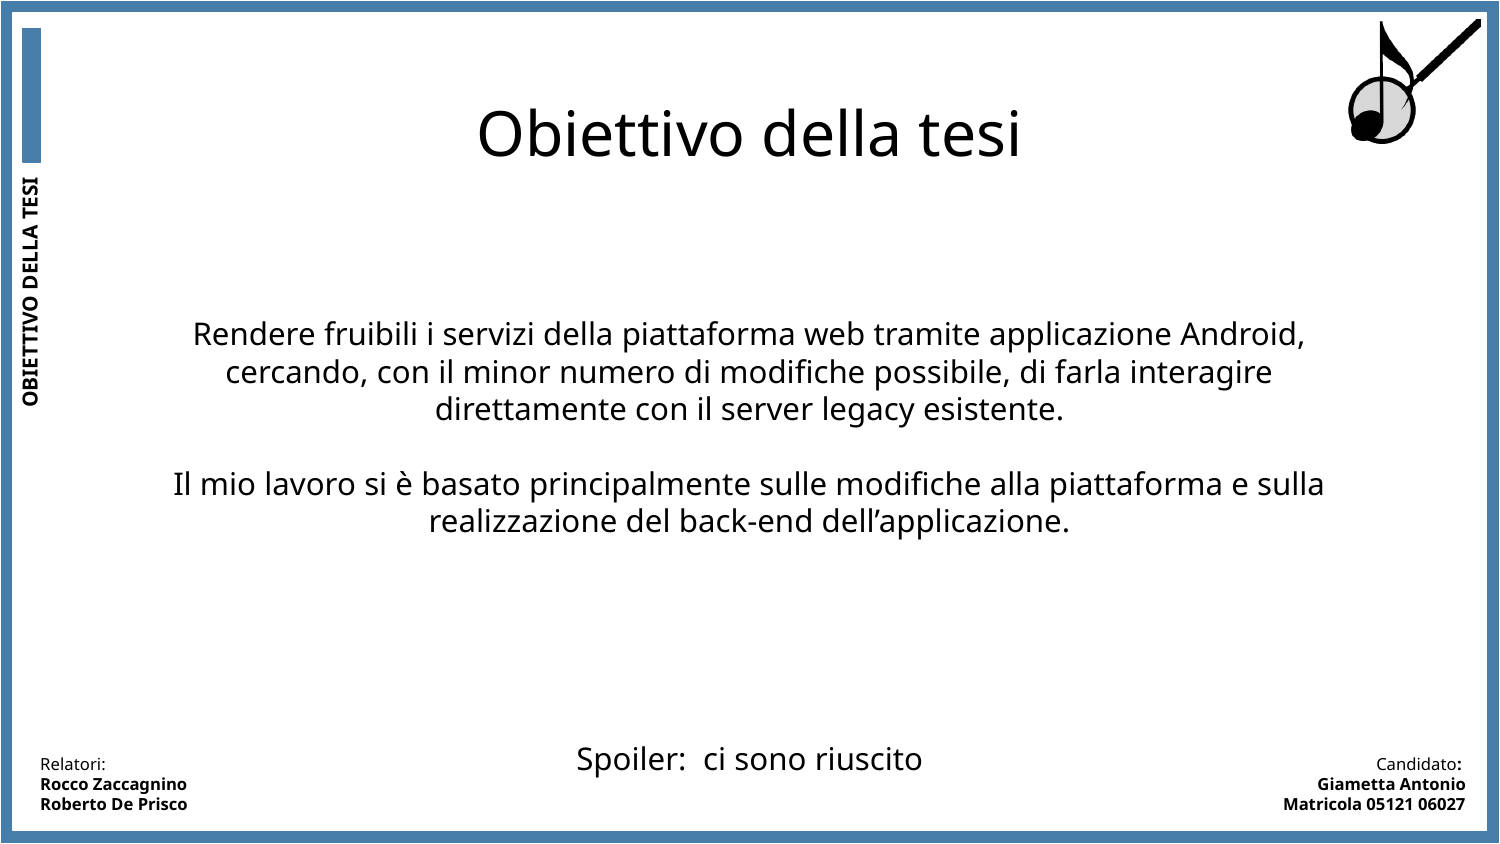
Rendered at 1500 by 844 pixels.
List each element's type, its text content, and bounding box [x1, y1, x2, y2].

text_box Spoiler: ci sono riuscito [454, 724, 1046, 792]
text_box Relatori: Rocco Zaccagnino Roberto De Prisco [0, 738, 342, 829]
text_box Obiettivo della tesi [137, 79, 1363, 185]
text_box OBIETTIVO DELLA TESI [4, 162, 55, 696]
text_box [23, 28, 41, 162]
text_box [0, 0, 1500, 844]
text_box Rendere fruibili i servizi della piattaforma web tramite applicazione Android, cercando, con il minor numero di modifiche possibile, di farla interagire direttamente con il server legacy esistente. Il mio lavoro si è basato principalmente sulle modifiche alla piattaforma e sulla realizzazione del back-end dell’applicazione. [155, 299, 1345, 554]
text_box Candidato: Giametta Antonio Matricola 05121 06027 [1089, 738, 1481, 829]
picture [1347, 18, 1482, 153]
